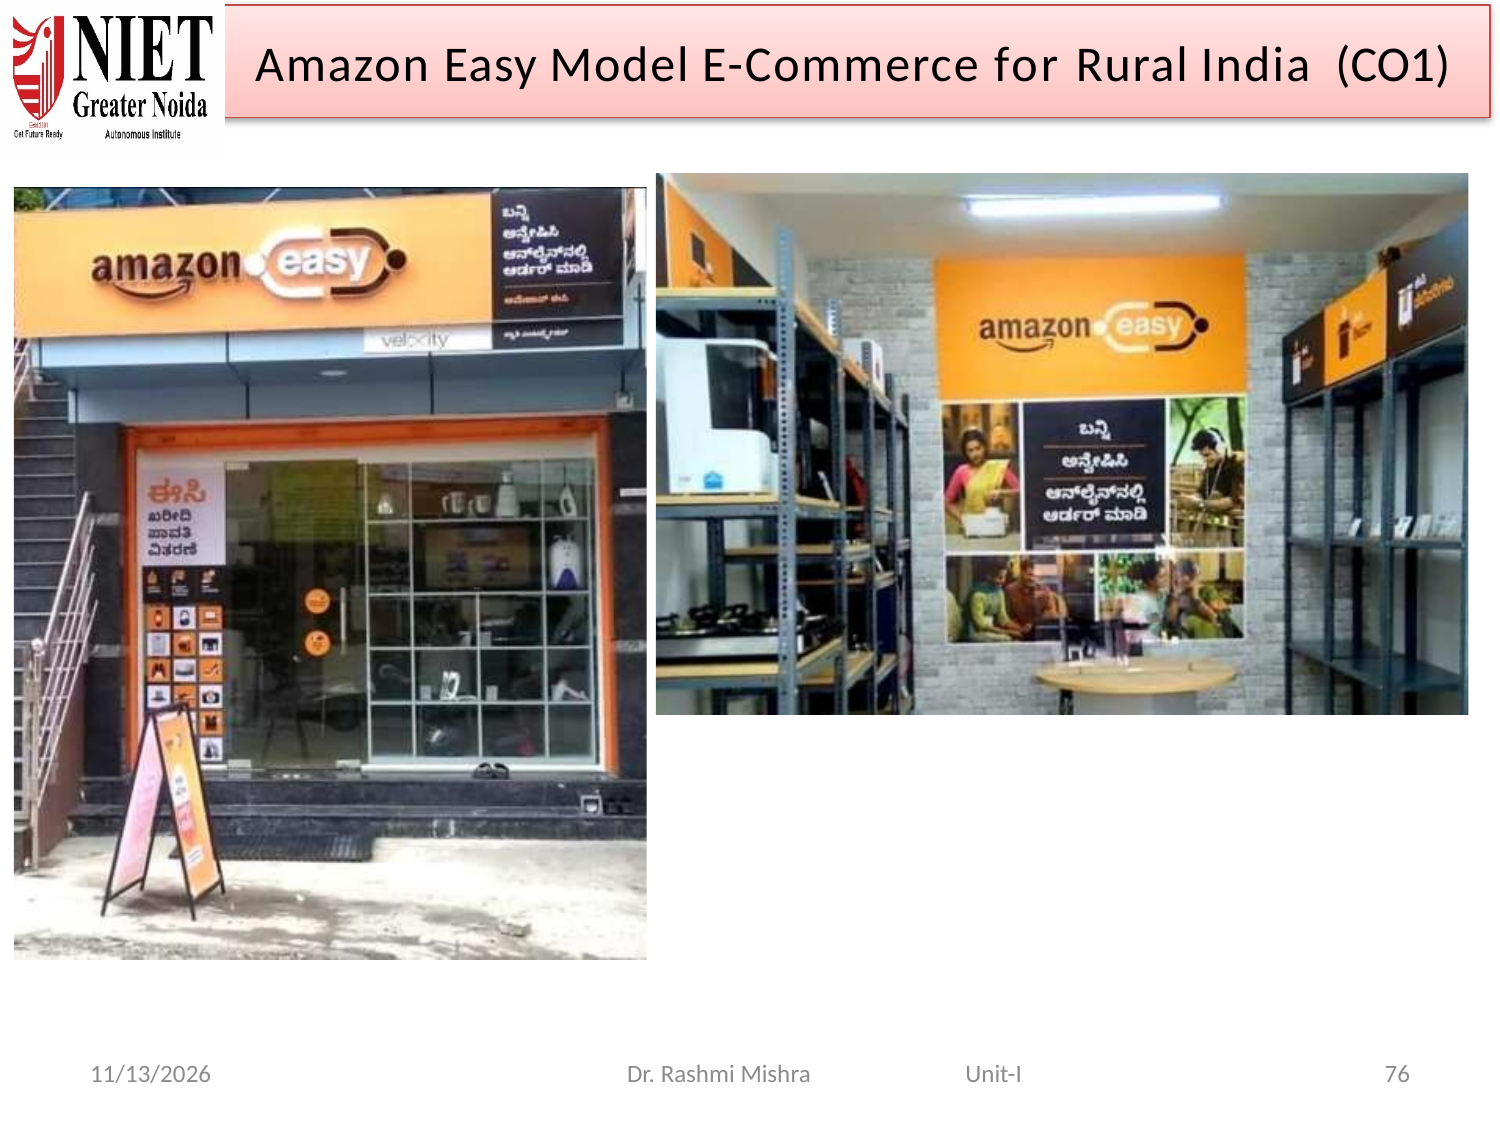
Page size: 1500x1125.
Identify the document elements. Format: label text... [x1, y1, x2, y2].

slide_number 76 [1238, 1042, 1425, 1103]
picture [0, 0, 226, 156]
text_box [655, 173, 1469, 715]
footer Dr. Rashmi Mishra Unit-I [412, 1042, 1238, 1103]
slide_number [75, 1042, 412, 1103]
text_box [13, 187, 647, 960]
text_box Amazon Easy Model E-Commerce for Rural India (CO1) [228, 4, 1491, 118]
